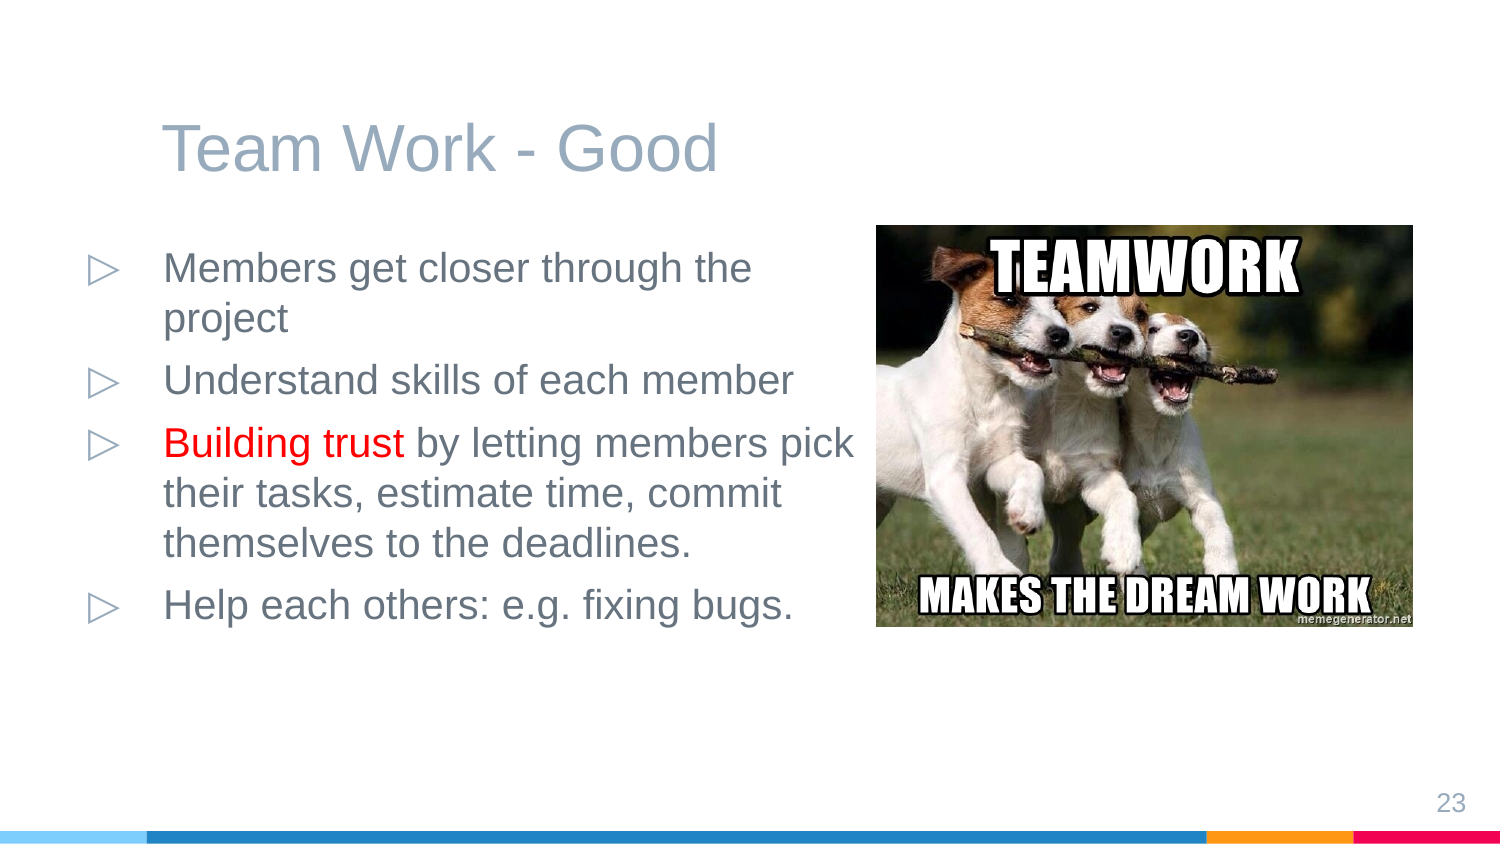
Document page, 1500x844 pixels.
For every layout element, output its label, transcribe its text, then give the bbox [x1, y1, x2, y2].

list Members get closer through the project Understand skills of each member Building trust by letting members pick their tasks, estimate time, commit themselves to the deadlines. Help each others: e.g. fixing bugs. [54, 225, 877, 809]
title Team Work - Good [146, 58, 1207, 200]
picture [876, 225, 1413, 627]
slide_number 23 [1391, 770, 1482, 822]
